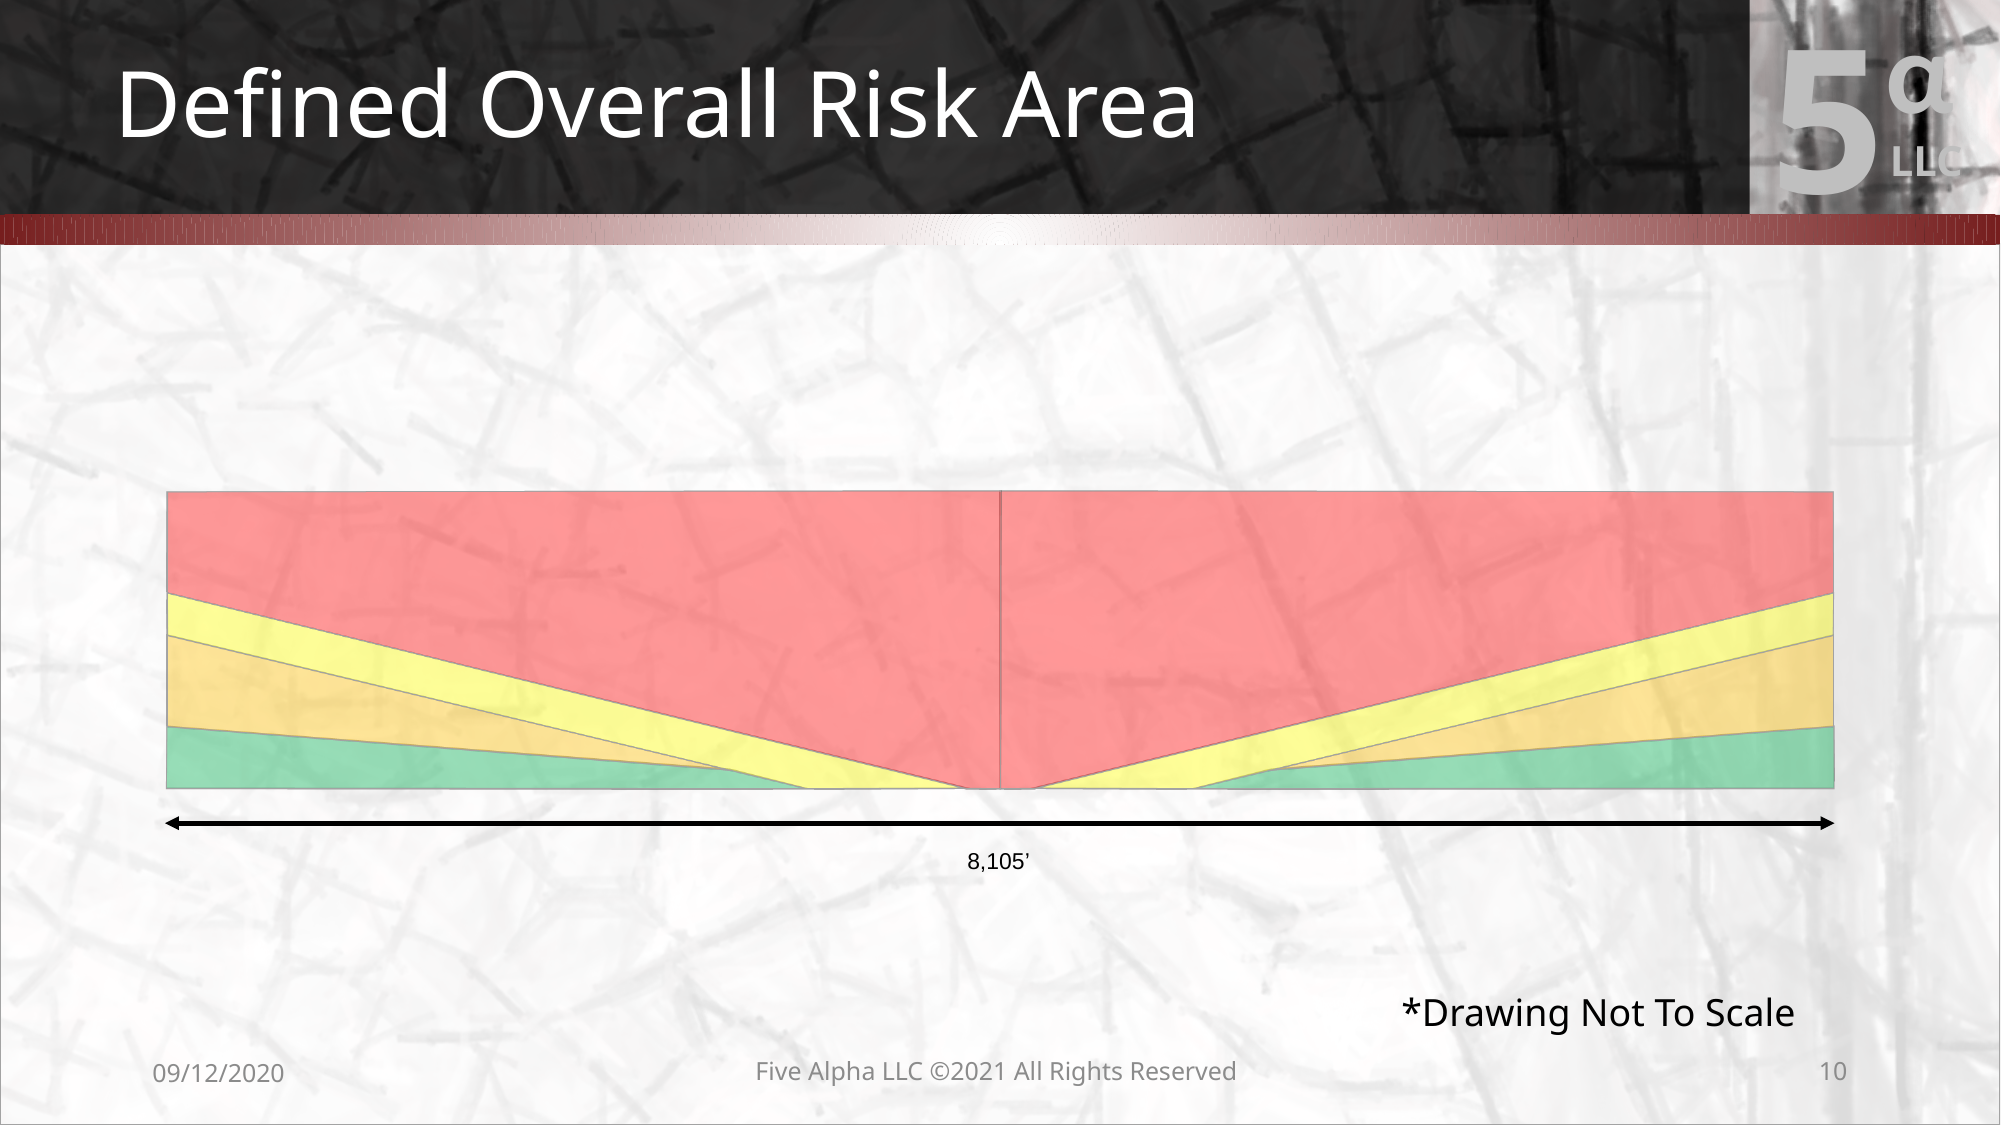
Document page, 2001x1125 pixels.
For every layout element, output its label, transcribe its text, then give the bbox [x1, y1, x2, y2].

slide_number 10 [1412, 1042, 1863, 1103]
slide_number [137, 1042, 588, 1103]
picture [0, 0, 2000, 214]
footer Five Alpha LLC ©2021 All Rights Reserved [662, 1042, 1338, 1103]
text_box 8,105’ [941, 840, 1056, 881]
picture [164, 489, 1835, 790]
title Defined Overall Risk Area [99, 22, 1750, 193]
text_box *Drawing Not To Scale [1386, 982, 1812, 1042]
